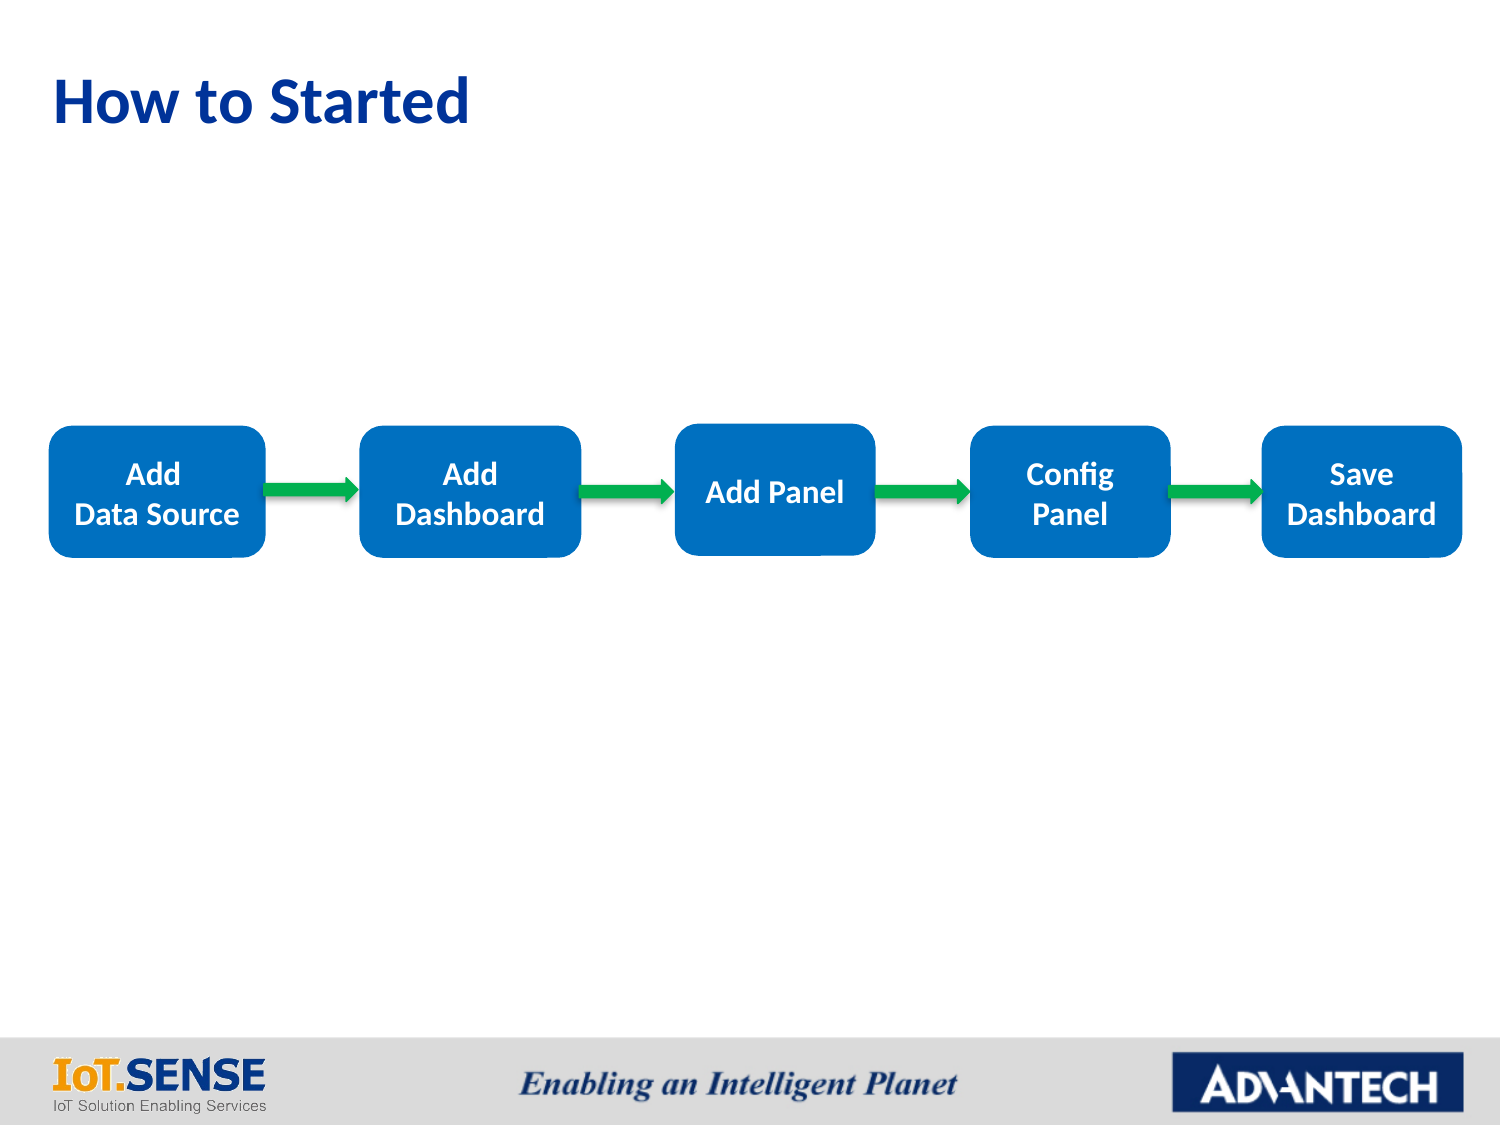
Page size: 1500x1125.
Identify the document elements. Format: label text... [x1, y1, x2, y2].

text_box Add Dashboard [359, 425, 582, 558]
title How to Started [38, 42, 1454, 151]
text_box [578, 479, 675, 505]
picture [0, 1037, 1500, 1125]
text_box [1167, 479, 1264, 505]
text_box [874, 479, 971, 505]
text_box Config Panel [970, 425, 1171, 558]
text_box Add Panel [674, 423, 876, 556]
text_box Save Dashboard [1261, 425, 1463, 558]
text_box [263, 477, 359, 503]
text_box Add Data Source [48, 425, 266, 558]
